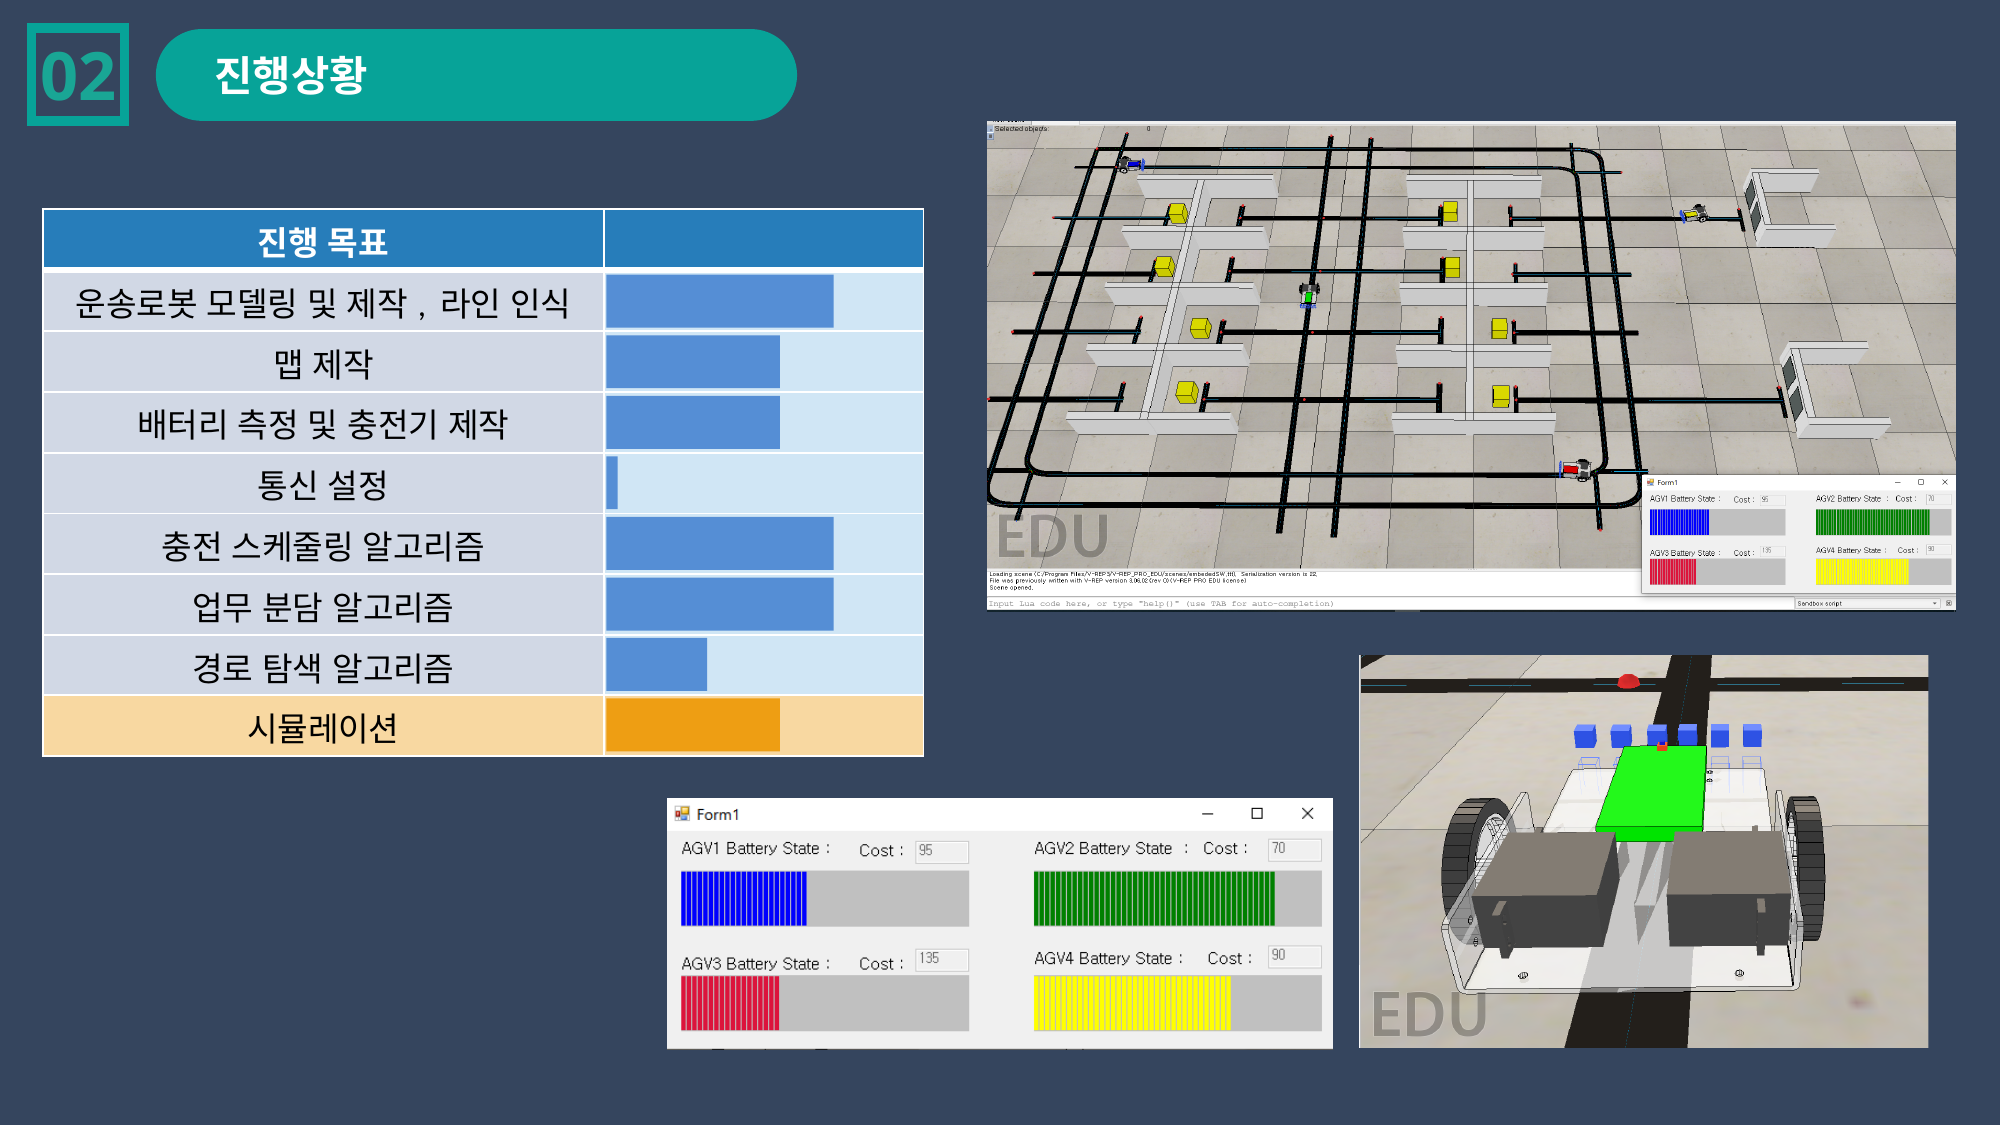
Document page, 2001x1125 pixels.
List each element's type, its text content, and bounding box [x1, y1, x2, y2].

table_cell [605, 696, 923, 755]
table_cell [605, 393, 923, 452]
text_box [605, 395, 781, 450]
table_header [605, 210, 923, 267]
picture [987, 121, 1956, 612]
table_cell [605, 636, 923, 694]
table_cell [605, 273, 923, 330]
picture [1359, 655, 1929, 1048]
table_cell 배터리 측정 및 충전기 제작 [44, 393, 603, 452]
table_cell [605, 514, 923, 573]
text_box [605, 637, 708, 692]
text_box [605, 516, 835, 571]
text_box [605, 577, 835, 632]
text_box [605, 274, 835, 329]
text_box [605, 697, 781, 752]
table_cell 업무 분담 알고리즘 [44, 575, 603, 634]
text_box [605, 334, 781, 389]
picture [667, 798, 1333, 1050]
table_cell 통신 설정 [44, 454, 603, 513]
table_cell 시뮬레이션 [44, 696, 603, 755]
table_cell 맵 제작 [44, 332, 603, 391]
table_cell [605, 454, 923, 513]
text_box [605, 455, 619, 510]
table_header 진행 목표 [44, 210, 603, 267]
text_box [0, 26, 797, 122]
table_cell 경로 탐색 알고리즘 [44, 636, 603, 694]
table_cell 충전 스케줄링 알고리즘 [44, 514, 603, 573]
table_cell 운송로봇 모델링 및 제작, 라인 인식 [44, 273, 603, 330]
table_cell [605, 575, 923, 634]
table_cell [605, 332, 923, 391]
